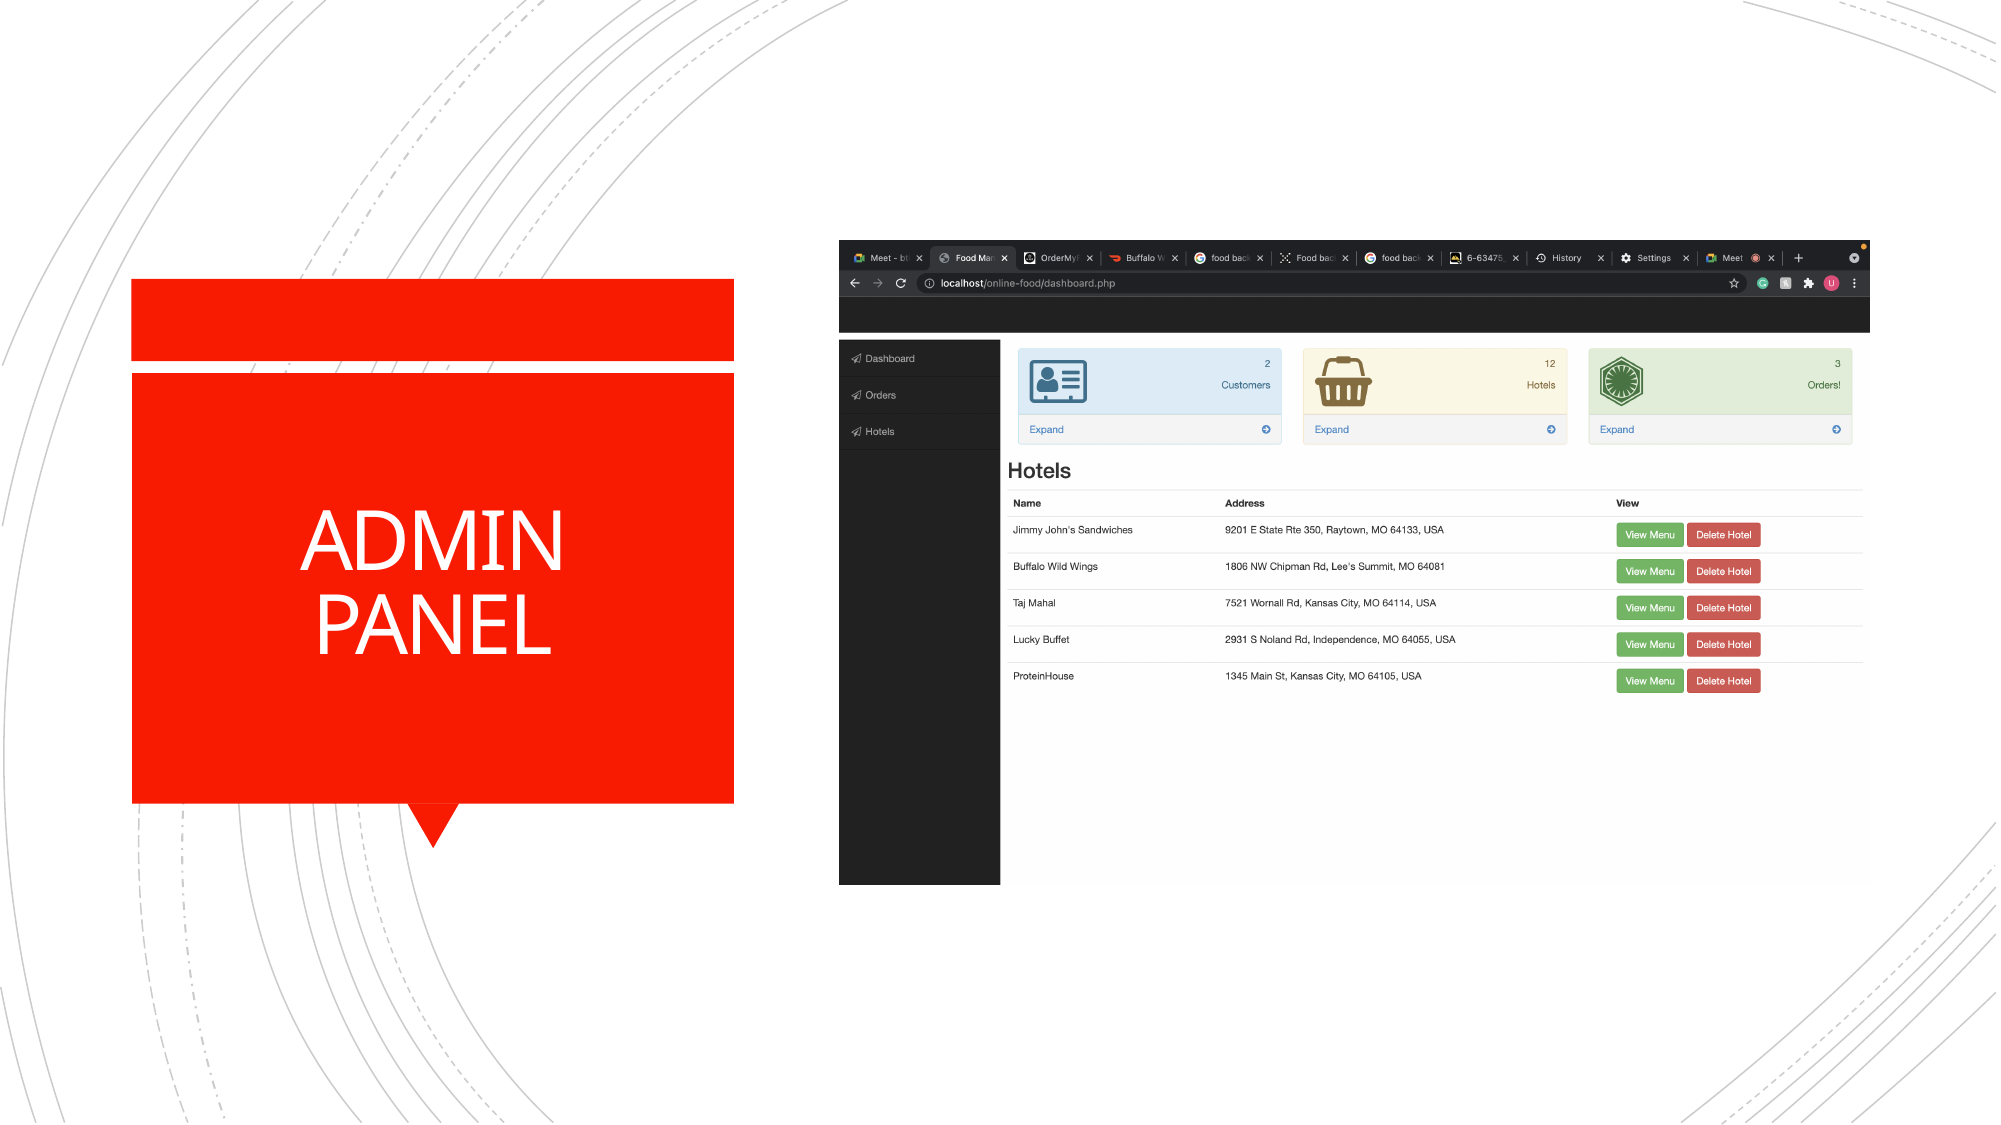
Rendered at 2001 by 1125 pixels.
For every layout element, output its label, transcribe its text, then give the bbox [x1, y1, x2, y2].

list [839, 239, 1871, 885]
title ADMIN PANEL [145, 385, 720, 789]
